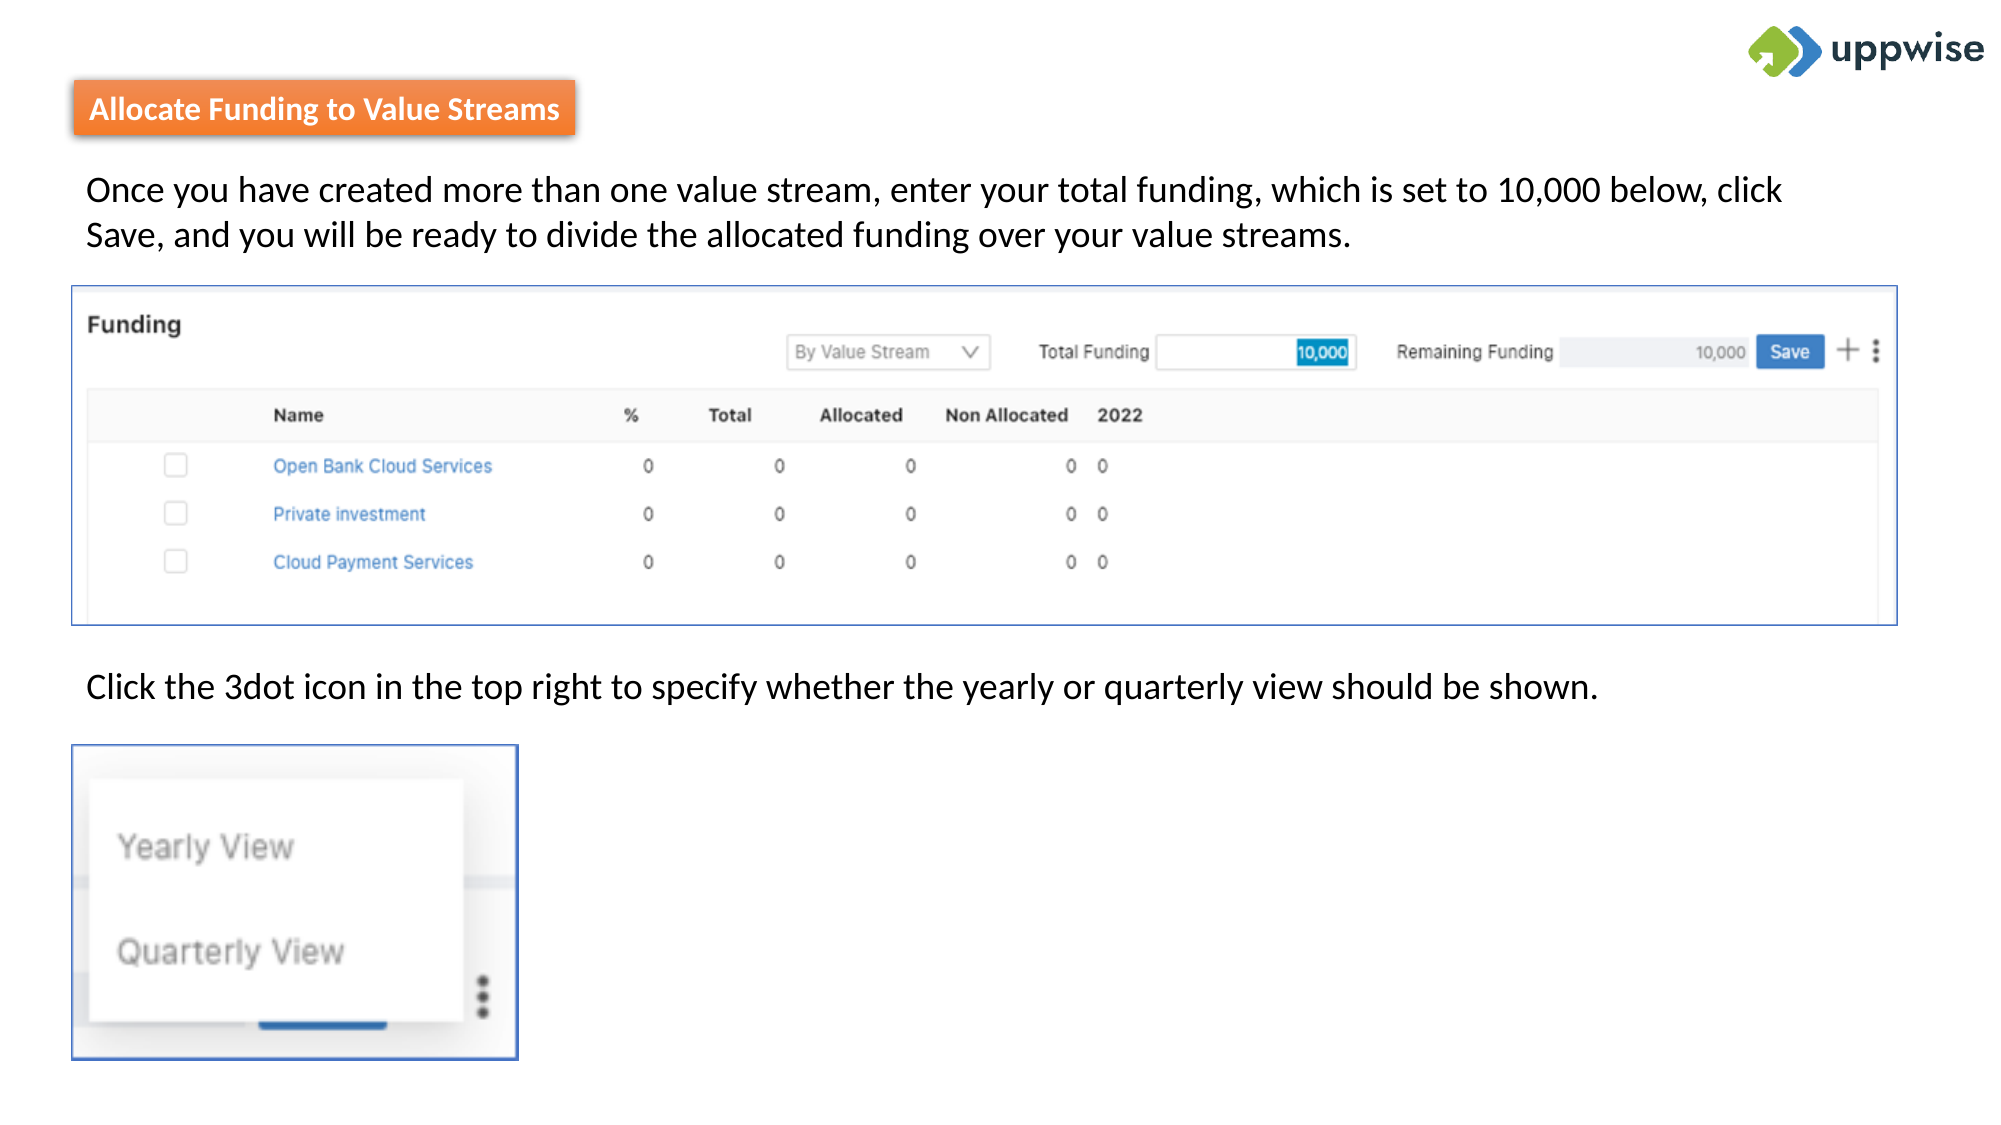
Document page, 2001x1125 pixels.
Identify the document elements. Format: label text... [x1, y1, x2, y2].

text_box Click the 3dot icon in the top right to specify whether the yearly or quarterly view should be shown. [71, 654, 1898, 715]
text_box Once you have created more than one value stream, enter your total funding, which is set to 10,000 below, click Save, and you will be ready to divide the allocated funding over your value streams. [71, 157, 1852, 263]
picture [1748, 26, 1984, 77]
picture [71, 285, 1898, 626]
picture [71, 744, 519, 1061]
text_box Allocate Funding to Value Streams [74, 80, 576, 135]
